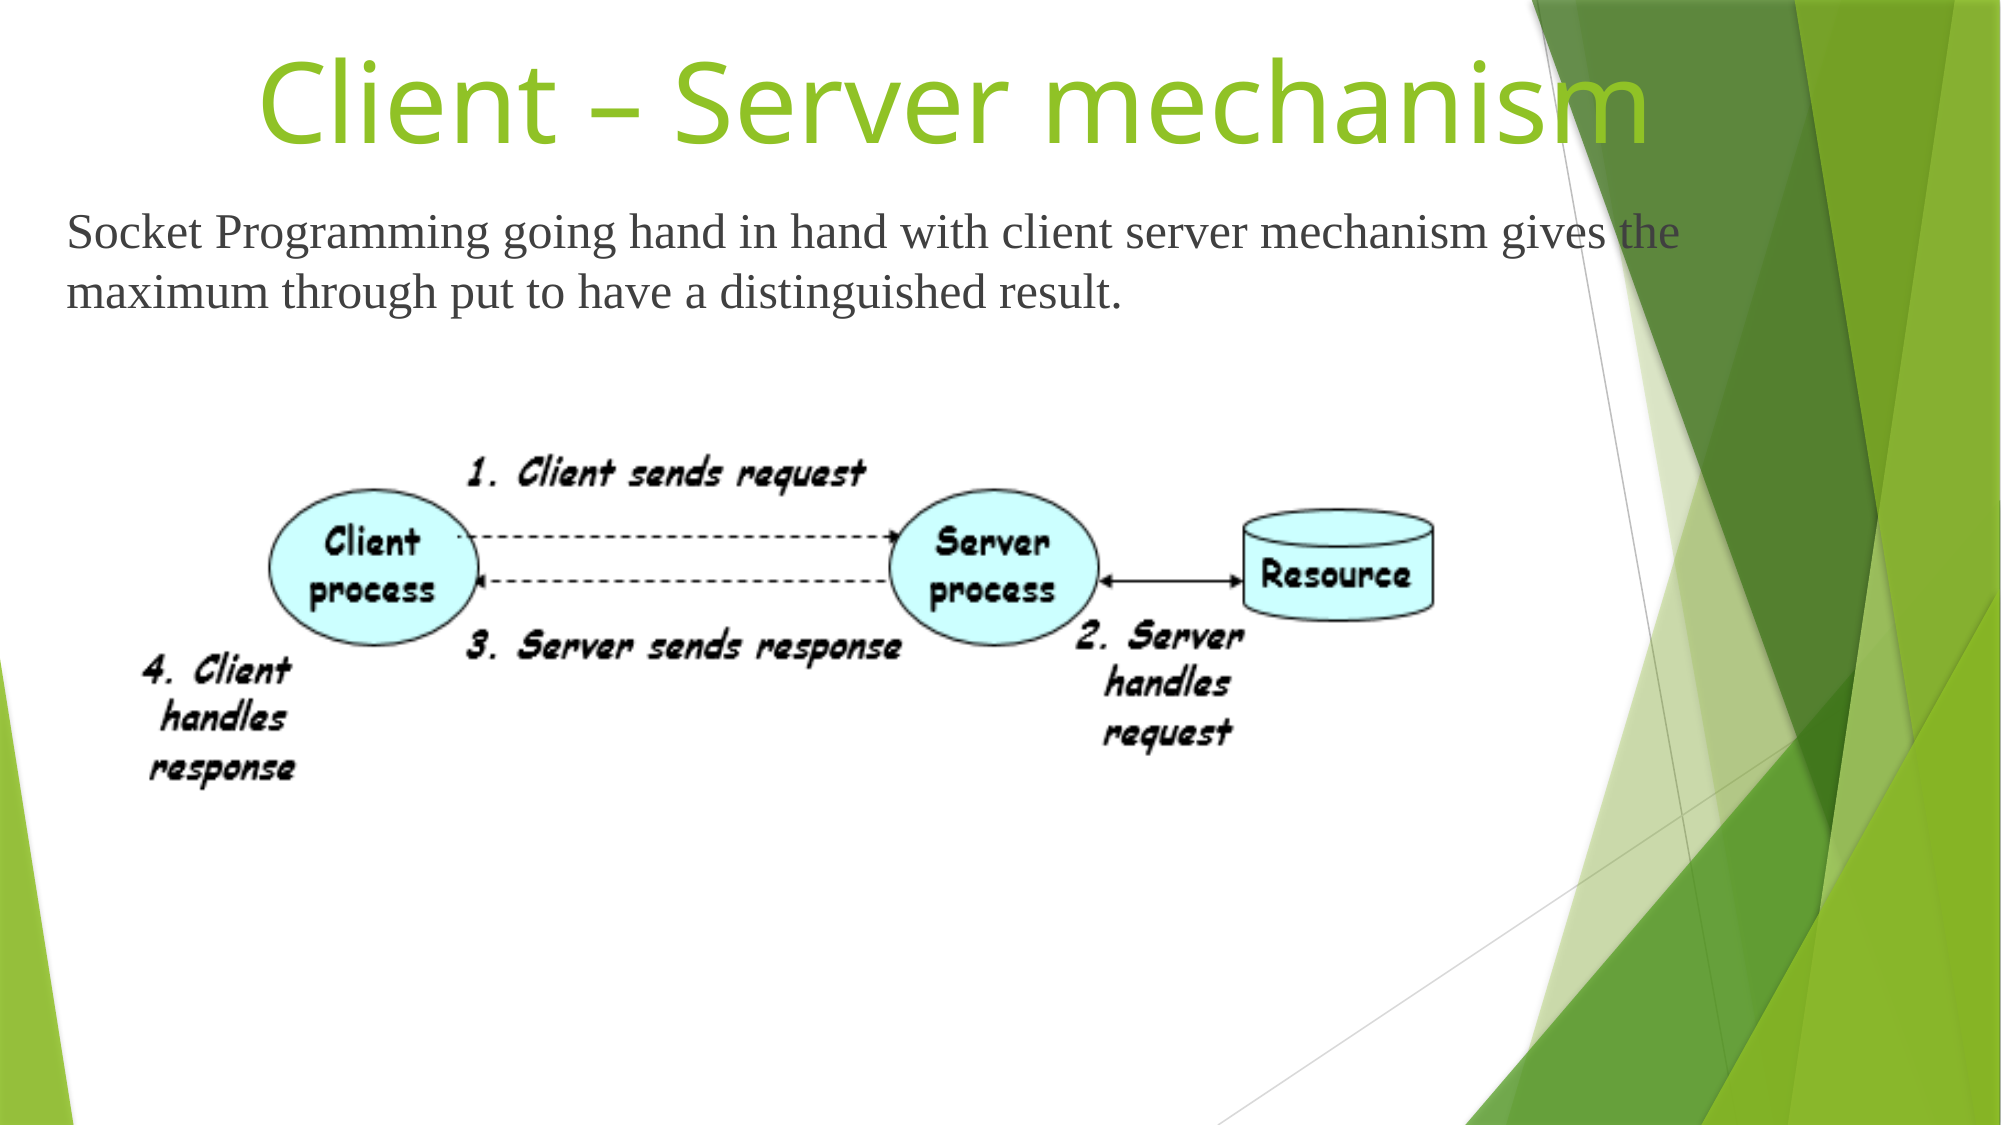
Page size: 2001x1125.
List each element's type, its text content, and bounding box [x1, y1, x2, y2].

list Socket Programming going hand in hand with client server mechanism gives the maximum through put to have a distinguished result. [51, 191, 1714, 1050]
picture [103, 435, 1495, 836]
title Client – Server mechanism [0, 23, 1911, 192]
